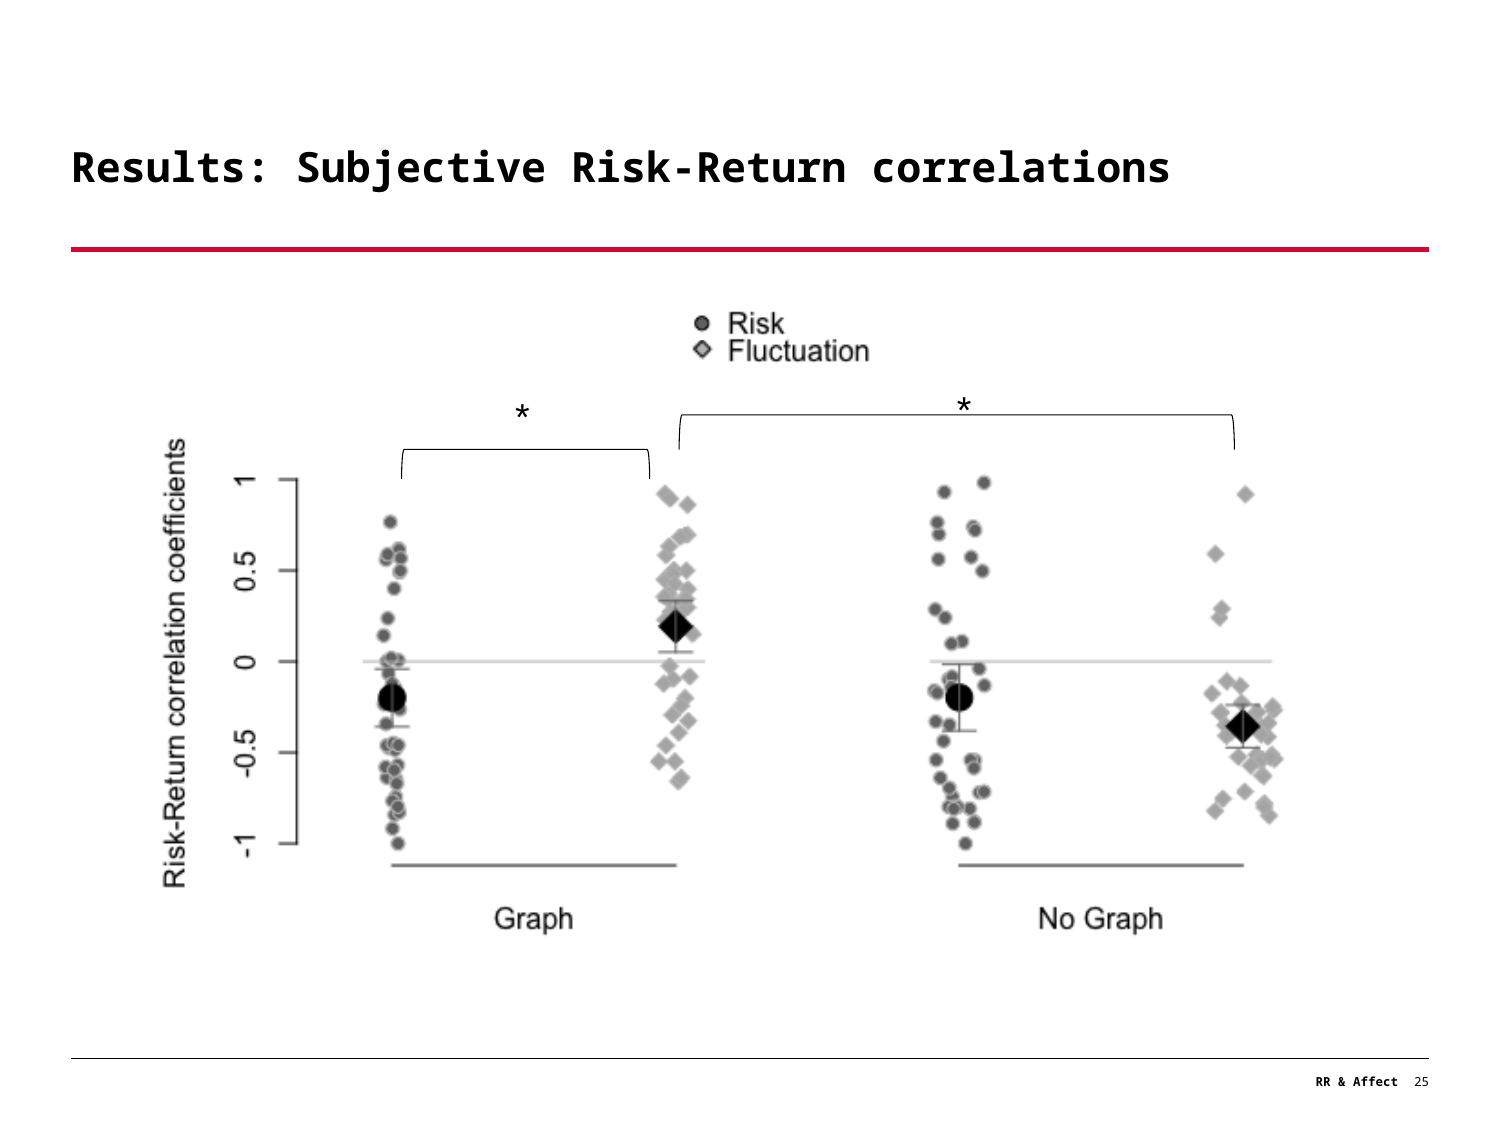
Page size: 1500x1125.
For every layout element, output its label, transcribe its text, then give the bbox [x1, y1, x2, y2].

title Results: Subjective Risk-Return correlations [70, 66, 1430, 191]
slide_number 25 [1405, 1070, 1430, 1100]
picture [154, 275, 1412, 1044]
footer RR & Affect [1092, 1070, 1405, 1100]
